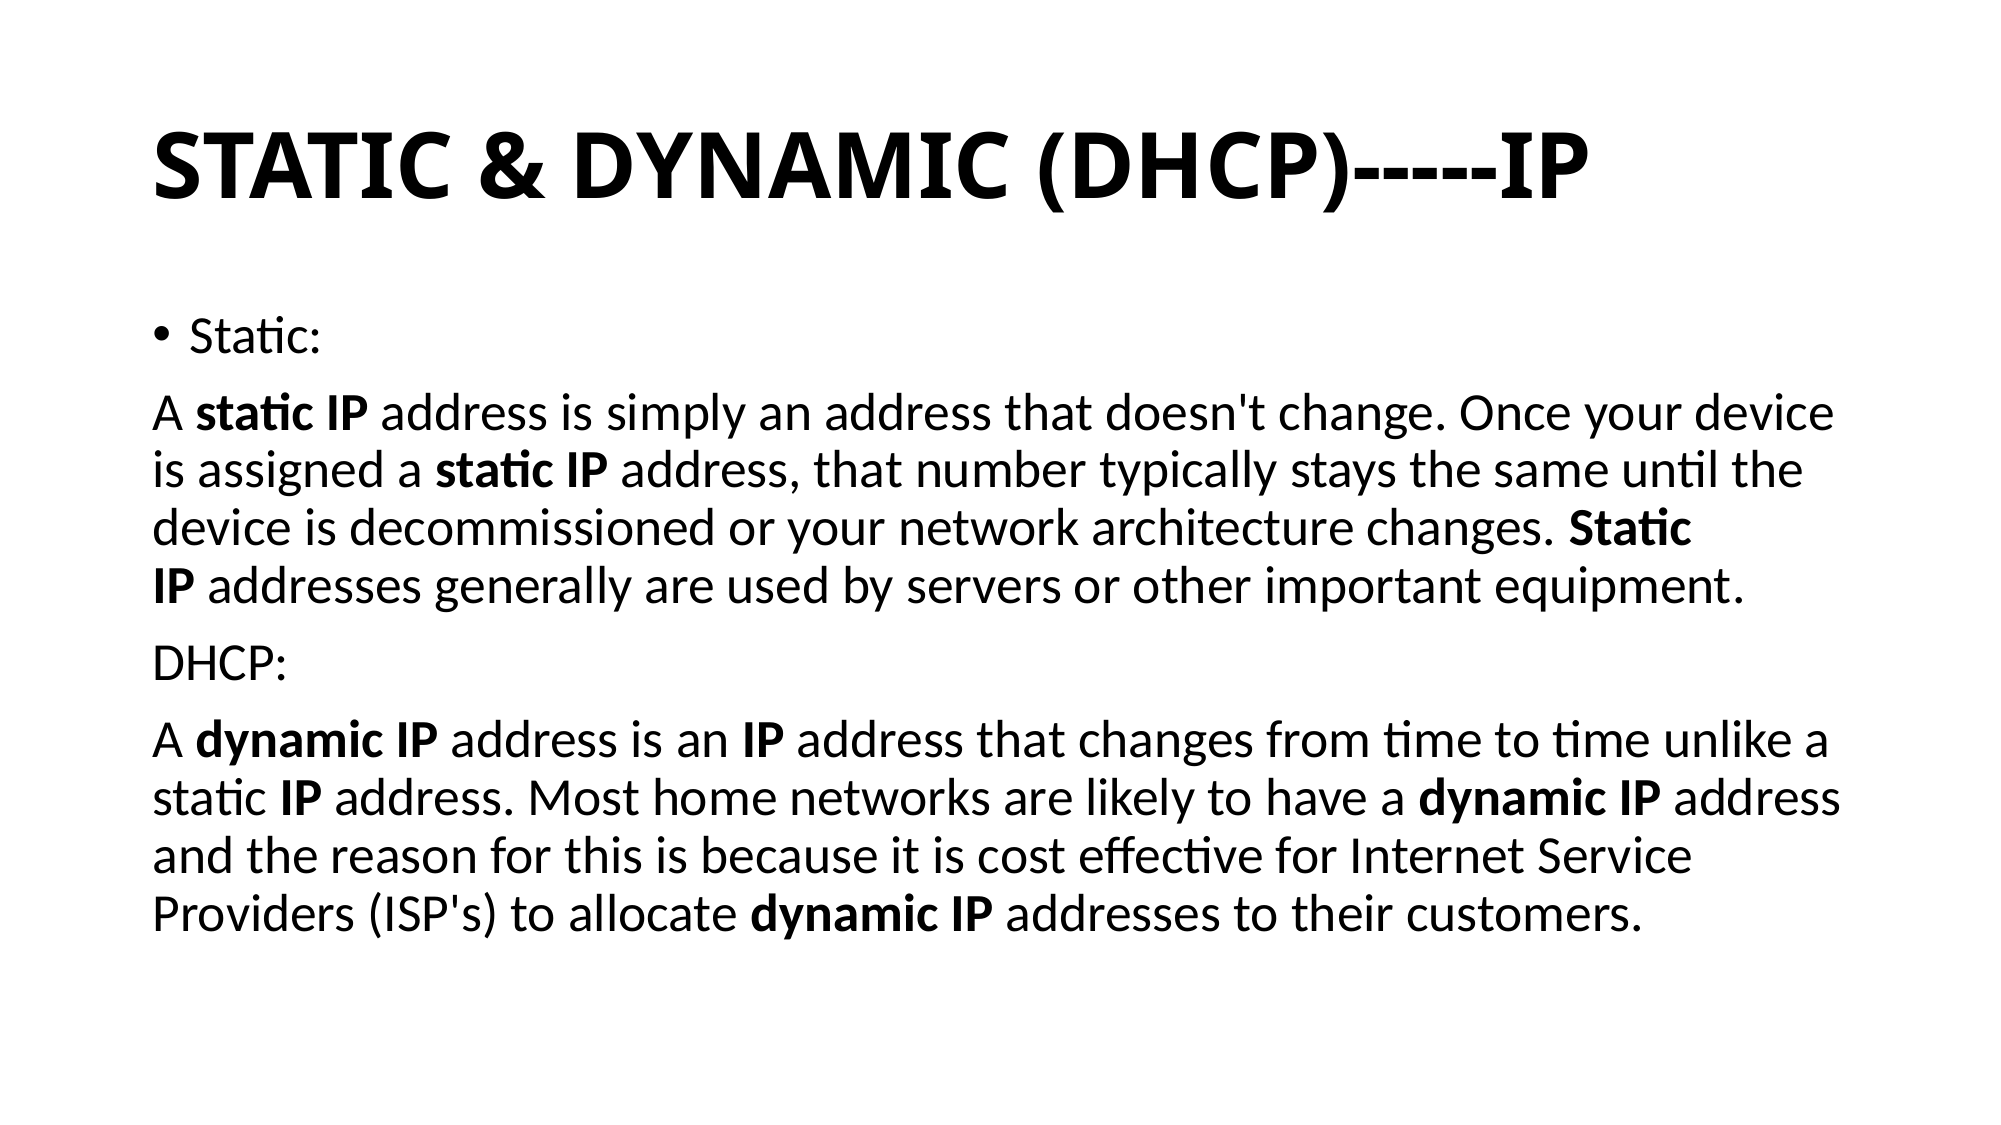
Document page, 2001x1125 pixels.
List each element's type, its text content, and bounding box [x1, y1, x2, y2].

title STATIC & DYNAMIC (DHCP)-----IP [137, 59, 1863, 278]
list Static: A static IP address is simply an address that doesn't change. Once your device is assigned a static IP address, that number typically stays the same until the device is decommissioned or your network architecture changes. Static IP addresses generally are used by servers or other important equipment. DHCP: A dynamic IP address is an IP address that changes from time to time unlike a static IP address. Most home networks are likely to have a dynamic IP address and the reason for this is because it is cost effective for Internet Service Providers (ISP's) to allocate dynamic IP addresses to their customers. [137, 299, 1863, 1014]
